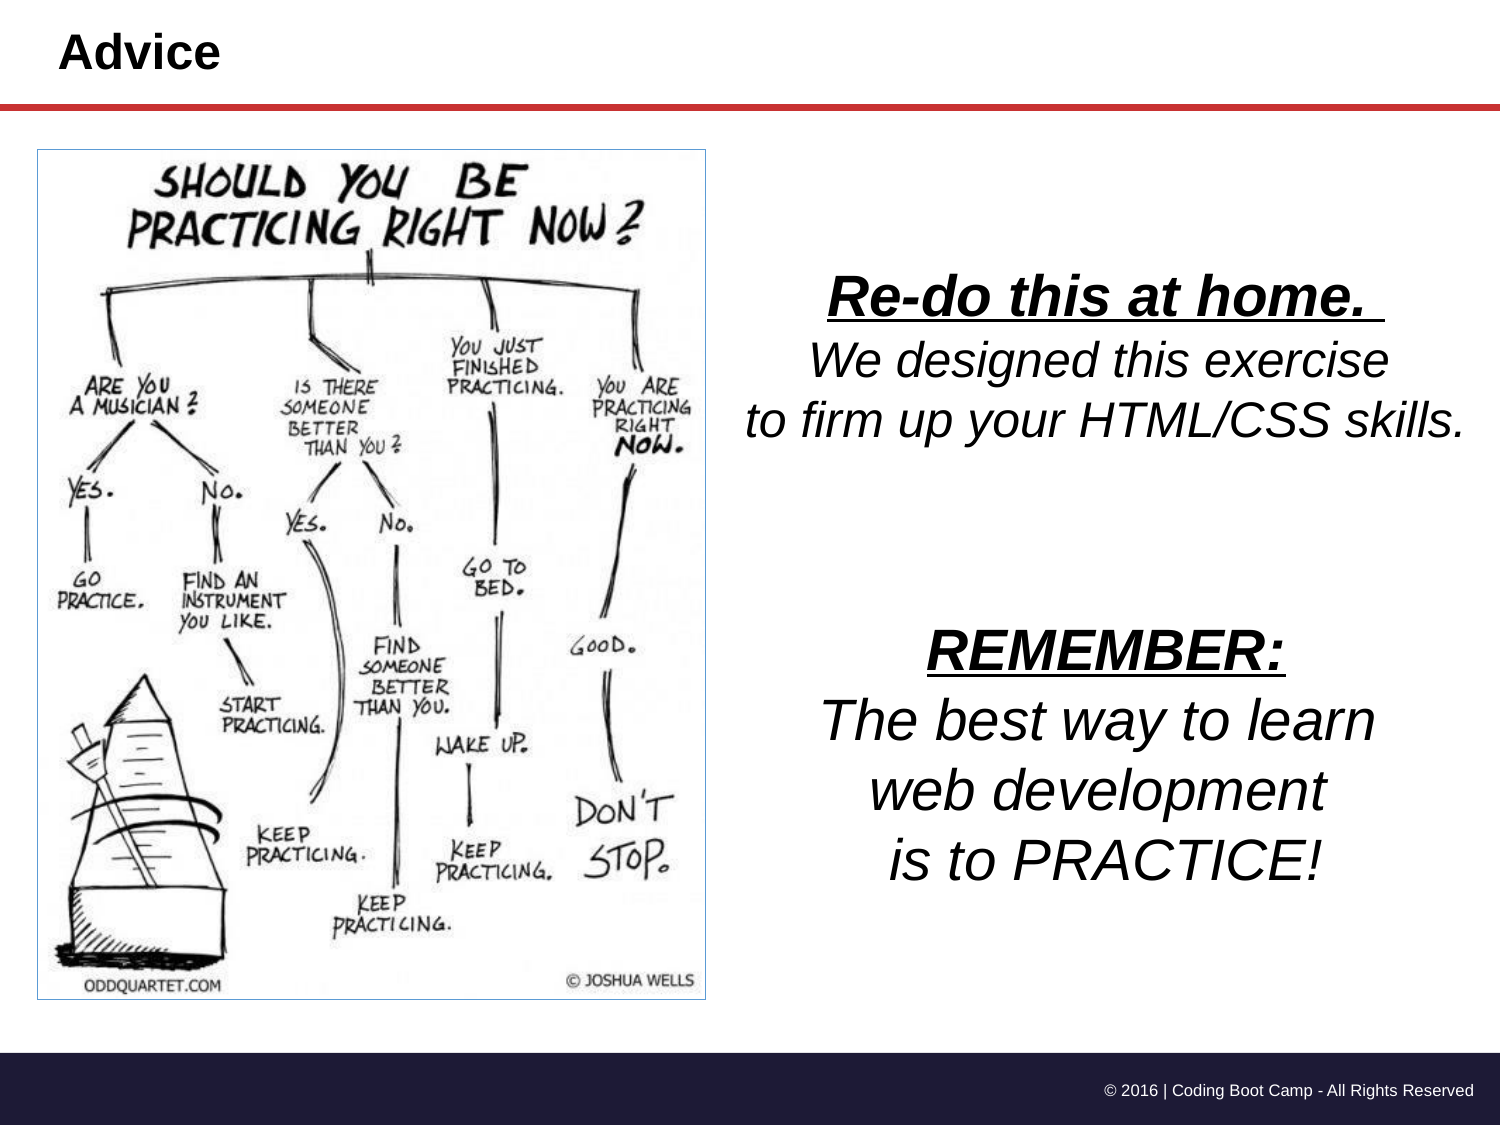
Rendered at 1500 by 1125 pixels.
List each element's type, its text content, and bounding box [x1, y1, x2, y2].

title Advice [49, 0, 948, 108]
picture [37, 149, 707, 1001]
text_box Re-do this at home. We designed this exercise to firm up your HTML/CSS skills. REMEMBER: The best way to learn web development is to PRACTICE! [724, 250, 1488, 900]
